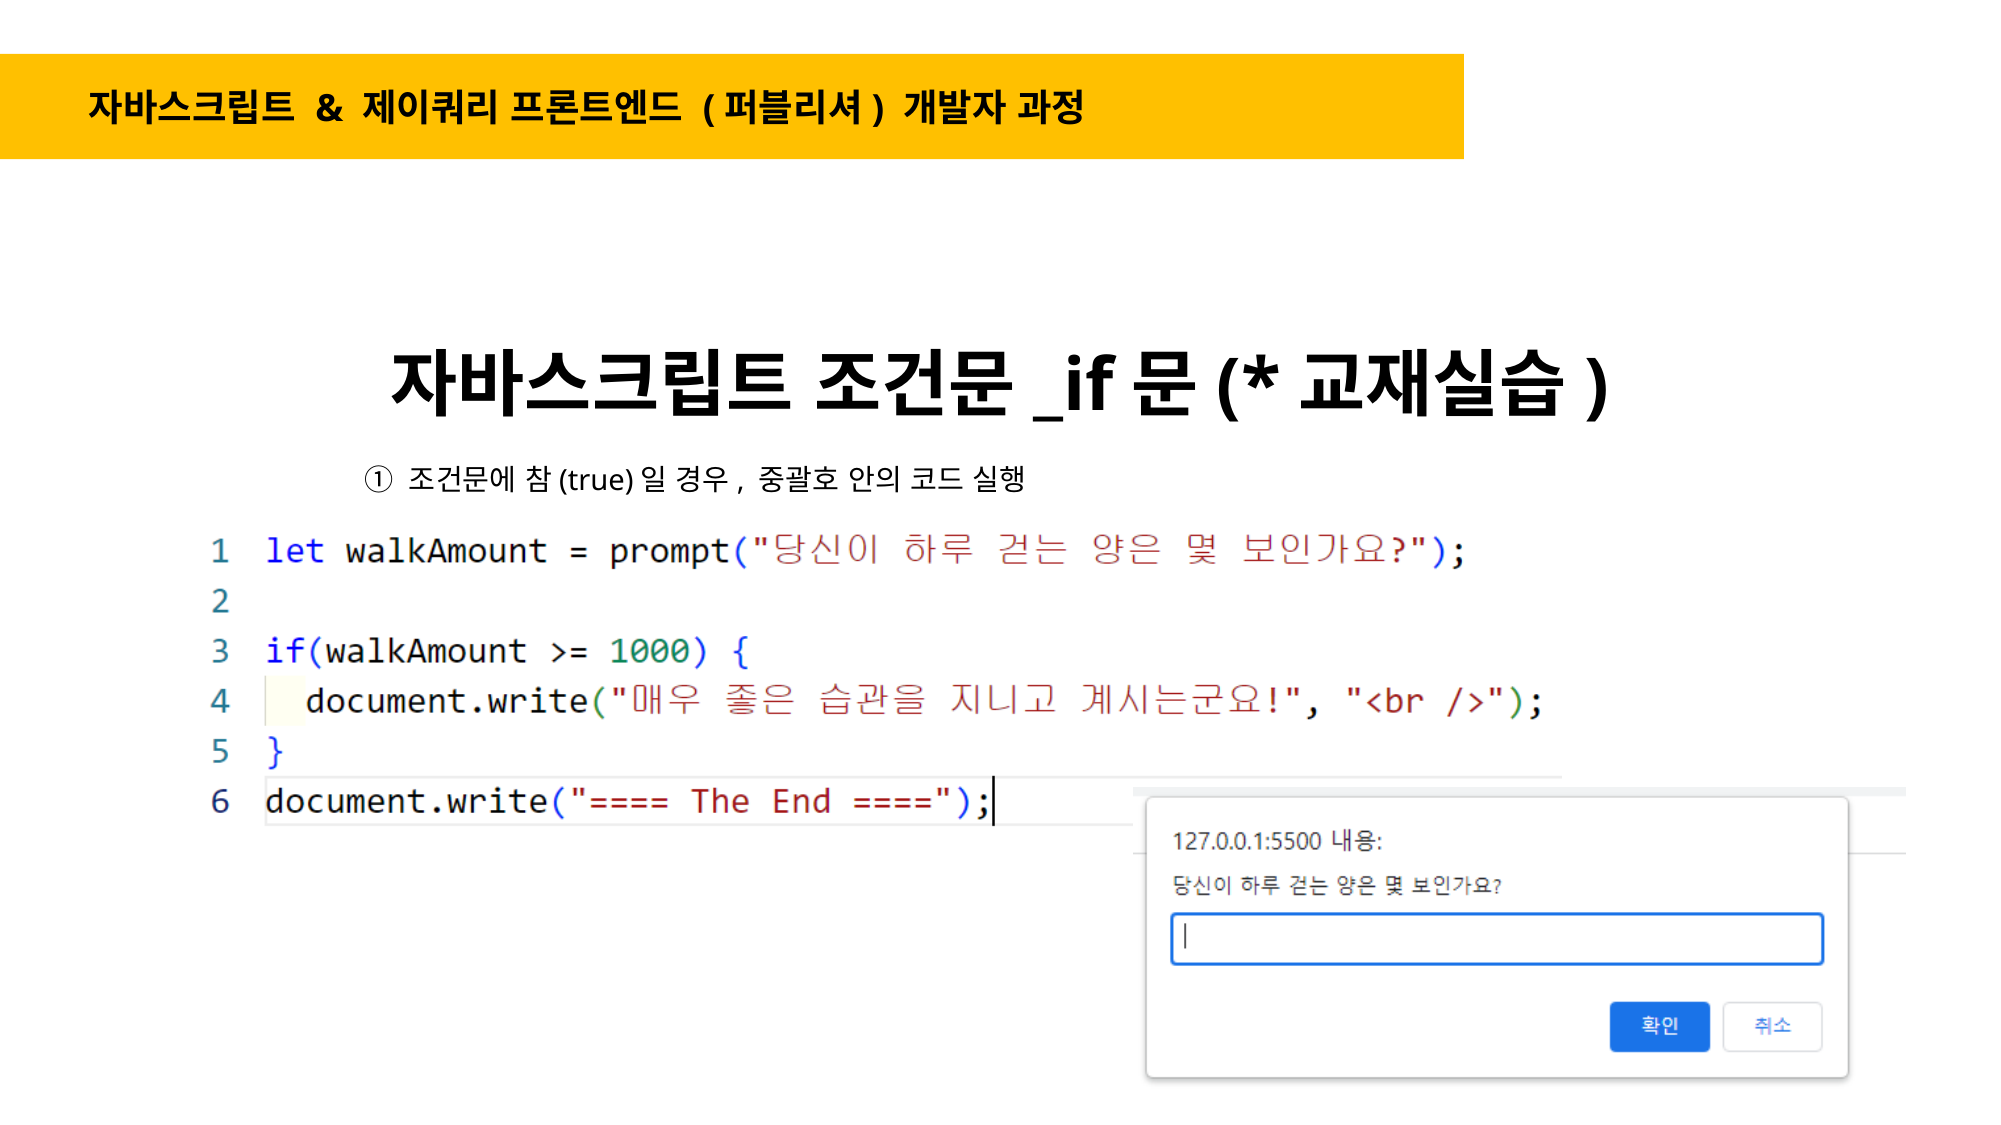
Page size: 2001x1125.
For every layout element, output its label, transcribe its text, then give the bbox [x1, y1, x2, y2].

text_box 자바스크립트 조건문_if문(*교재실습) [185, 330, 1814, 433]
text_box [0, 53, 1464, 160]
picture [178, 523, 1906, 1112]
text_box ① 조건문에 참(true)일 경우, 중괄호 안의 코드 실행 [349, 453, 1665, 504]
